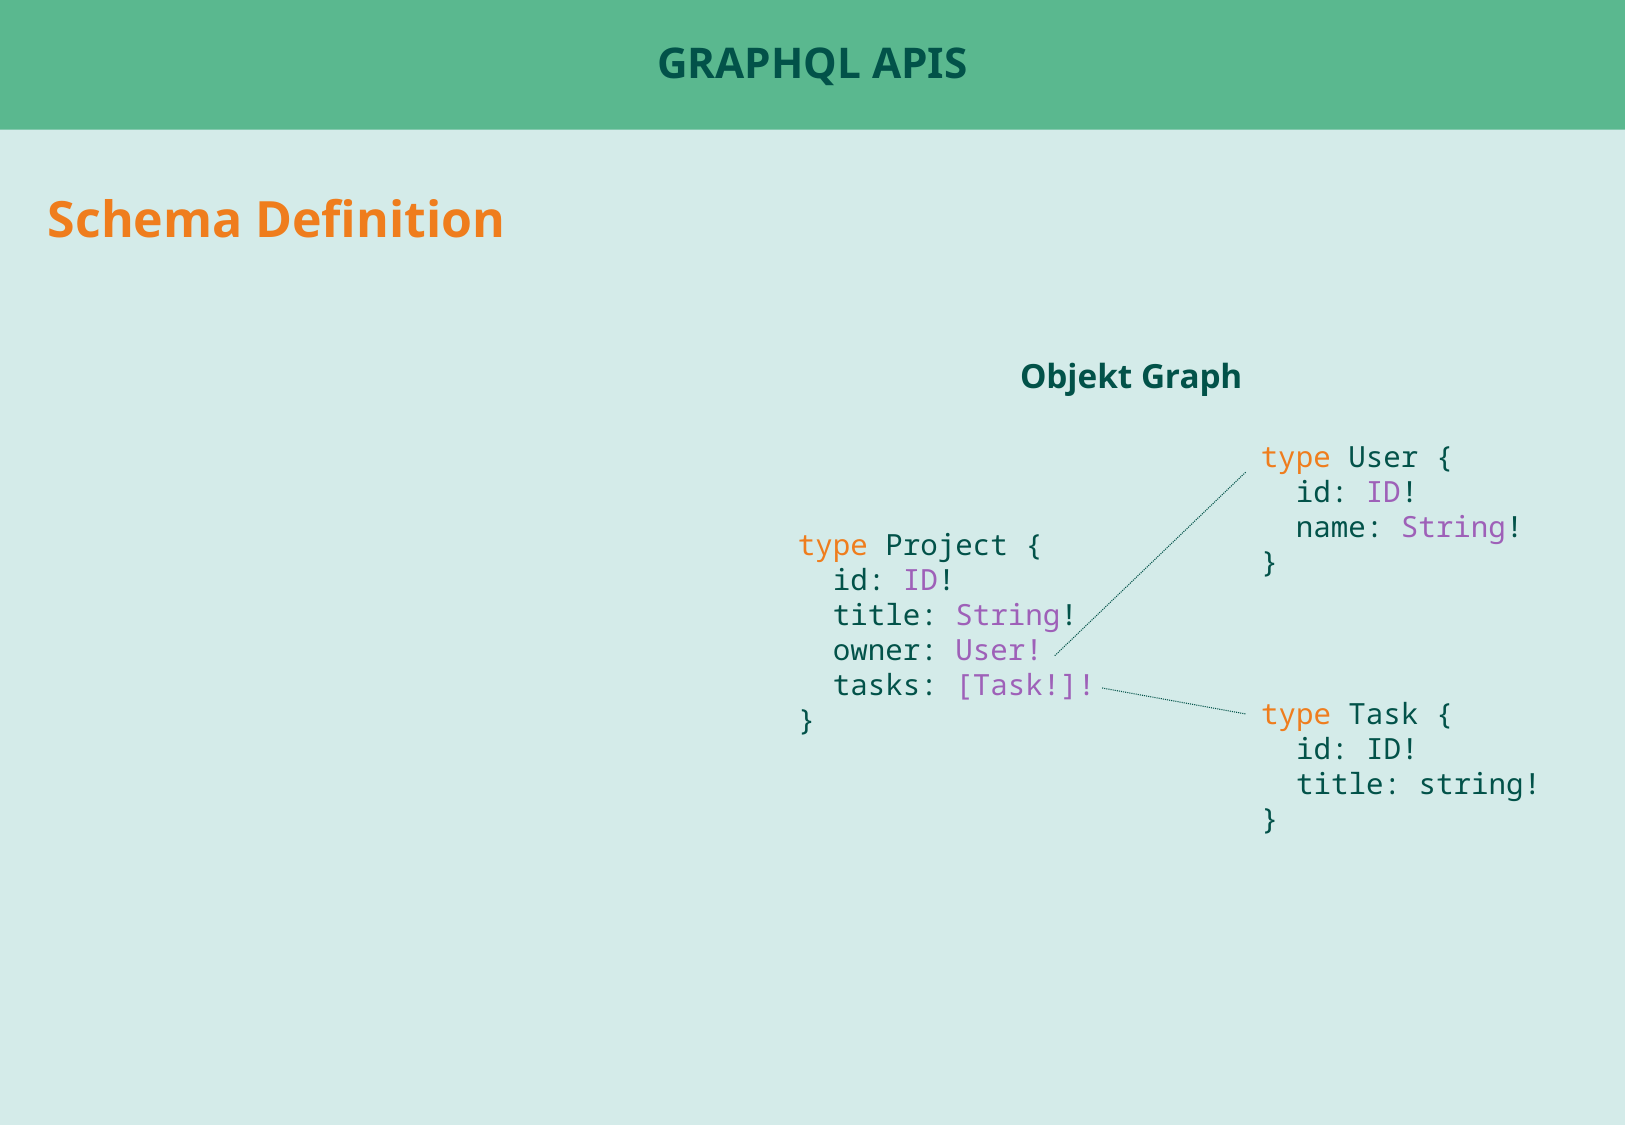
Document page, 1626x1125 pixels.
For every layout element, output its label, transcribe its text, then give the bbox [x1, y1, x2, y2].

text_box type User { id: ID! name: String! } [1246, 395, 1625, 586]
text_box type Task { id: ID! title: string! } [1246, 687, 1625, 843]
title GRAPHQL APIs [0, 0, 1625, 130]
text_box Schema Definition [33, 168, 1592, 255]
text_box type Project { id: ID! title: String! owner: User! tasks: [Task!]! } [783, 519, 1126, 744]
text_box Objekt Graph [1005, 348, 1443, 403]
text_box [1102, 687, 1247, 715]
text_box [1054, 471, 1247, 656]
